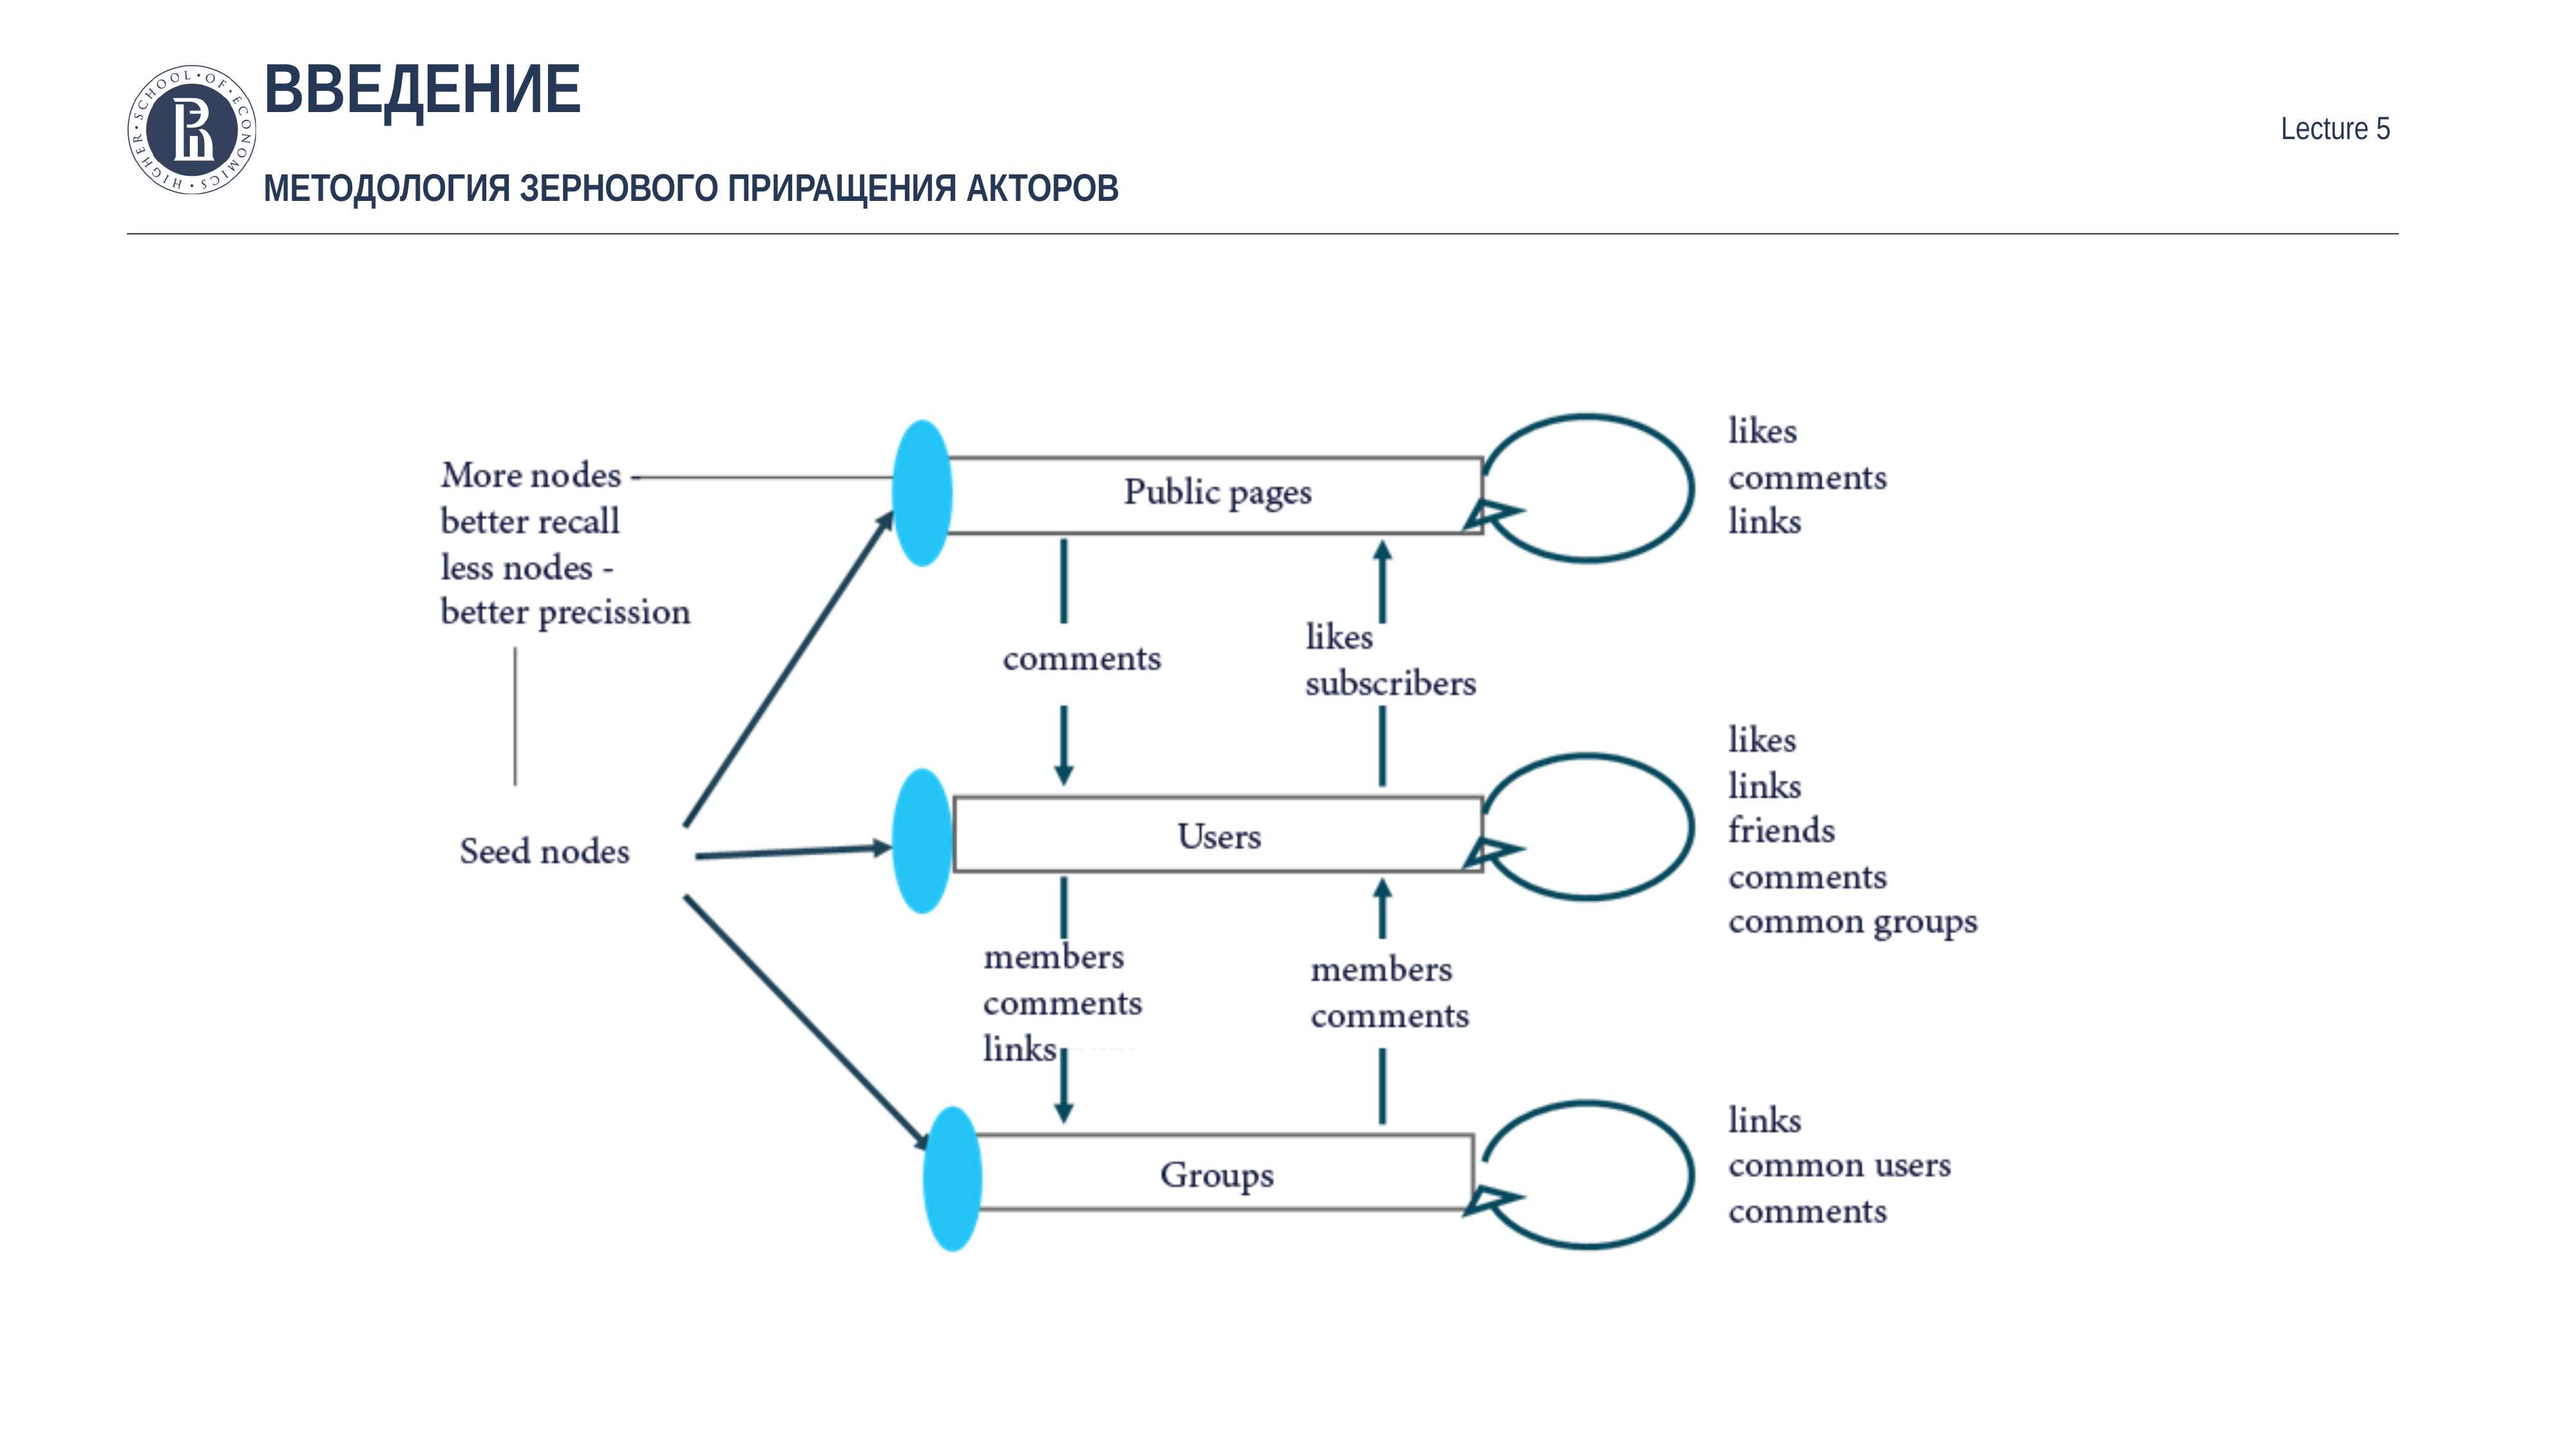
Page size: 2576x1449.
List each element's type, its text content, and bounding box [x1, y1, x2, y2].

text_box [346, 334, 2280, 1274]
list Методология зернового приращения акторов [256, 137, 1347, 235]
picture [128, 65, 256, 194]
title Введение [256, 34, 1906, 135]
